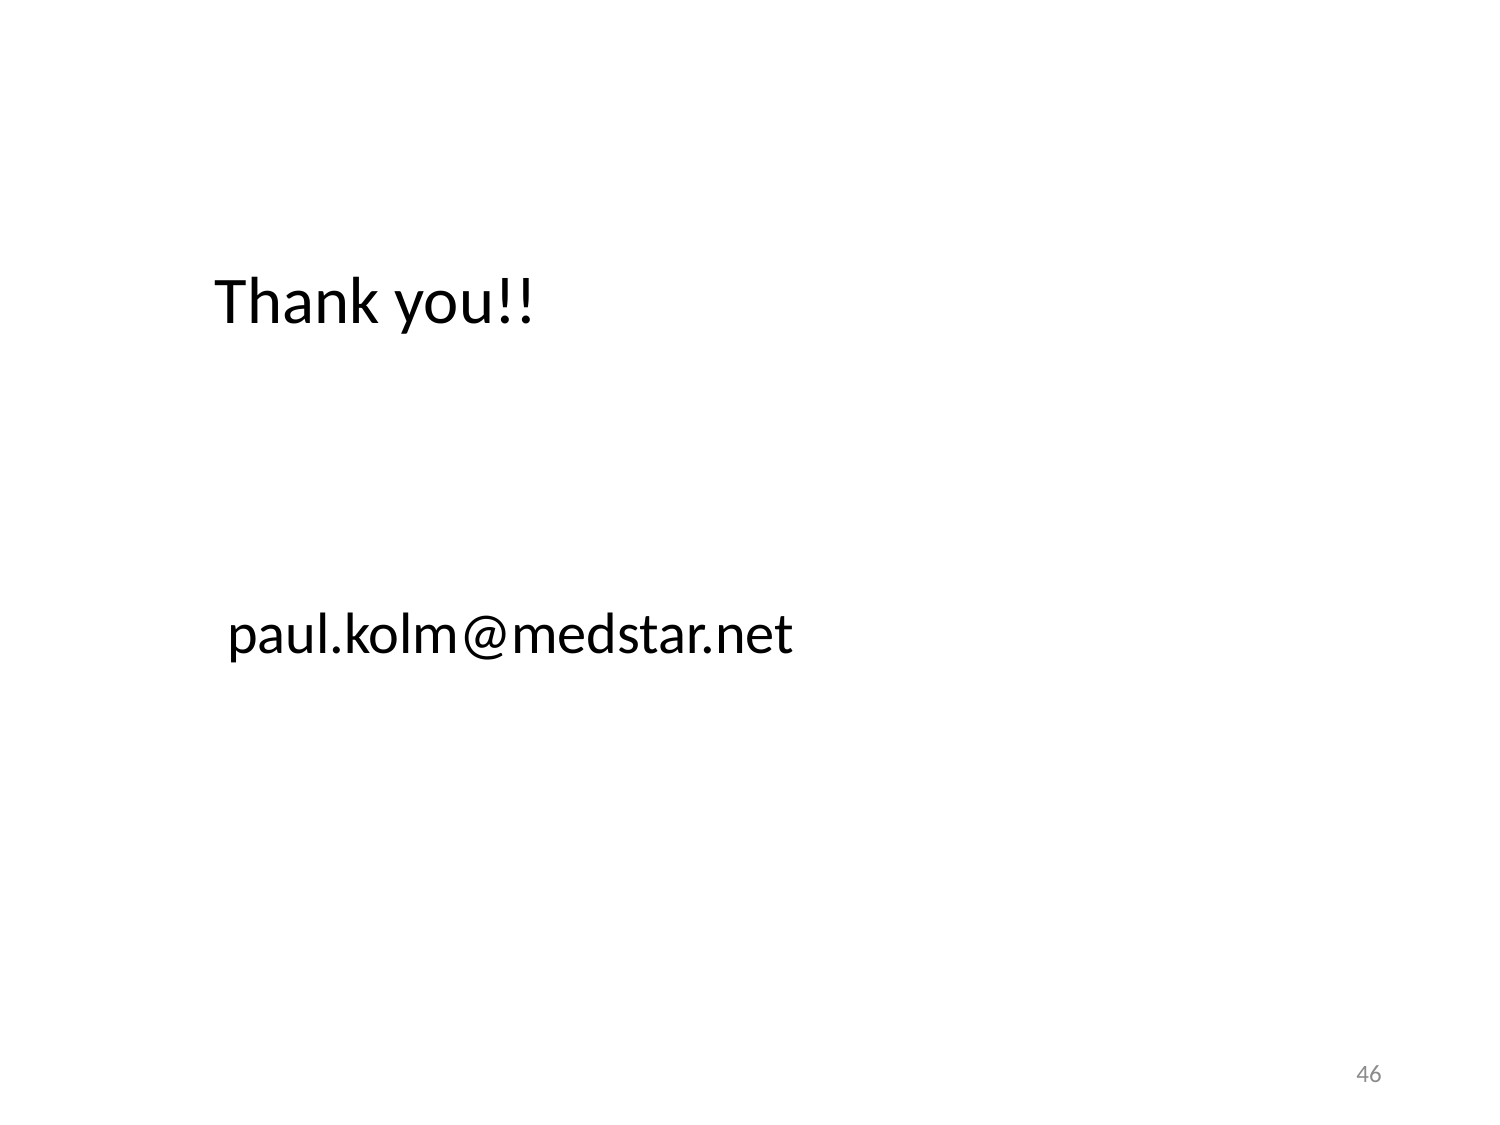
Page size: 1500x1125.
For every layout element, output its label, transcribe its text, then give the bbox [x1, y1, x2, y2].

text_box paul.kolm@medstar.net [212, 587, 1213, 673]
slide_number 46 [1059, 1042, 1397, 1103]
text_box Thank you!! [199, 249, 1113, 345]
